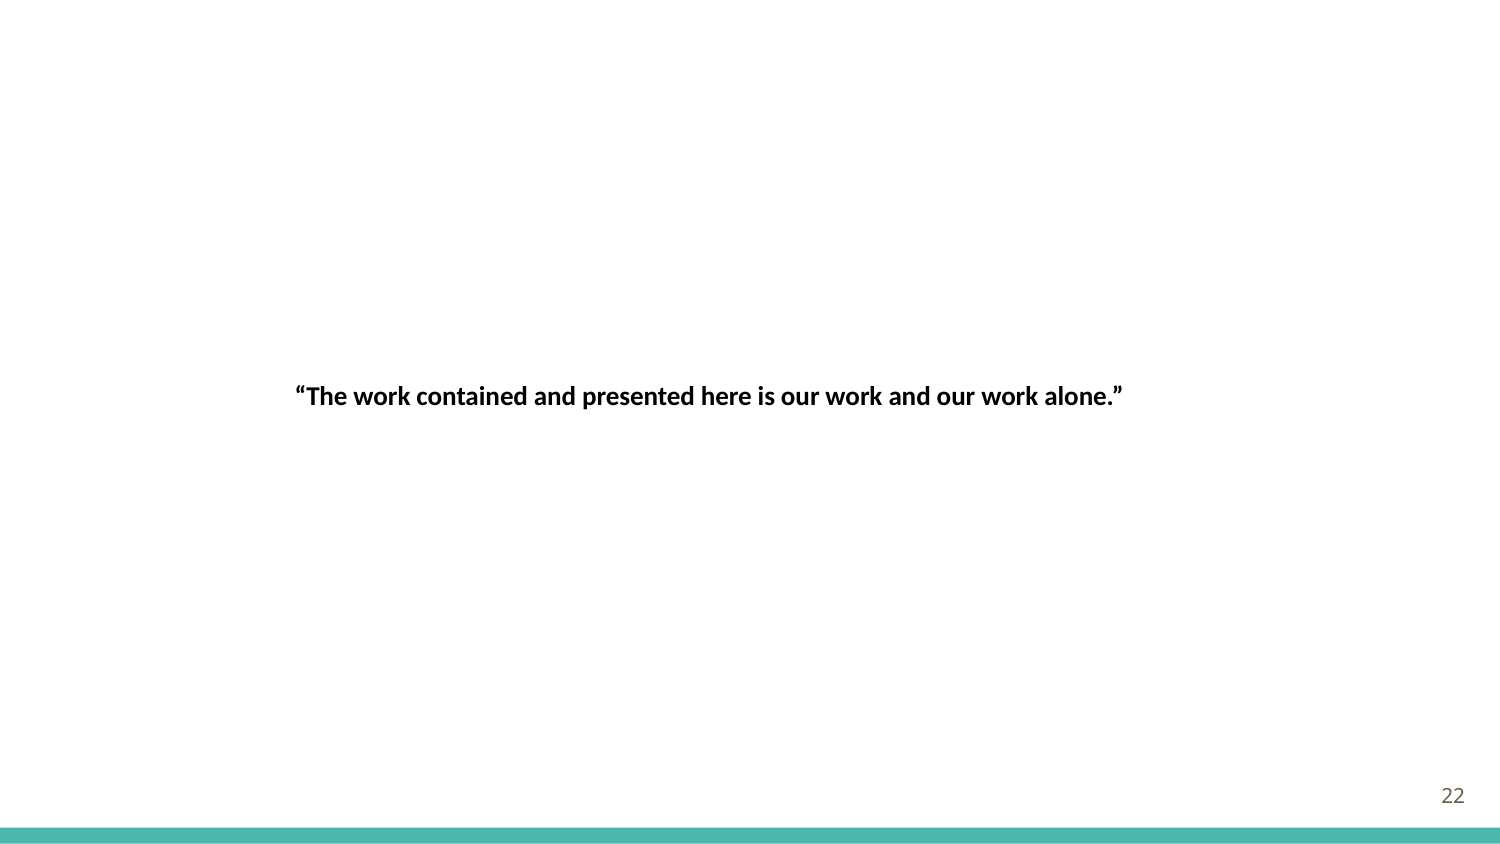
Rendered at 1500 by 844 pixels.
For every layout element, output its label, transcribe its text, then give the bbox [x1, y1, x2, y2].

slide_number 22 [1389, 764, 1480, 830]
text_box “The work contained and presented here is our work and our work alone.” [279, 371, 1447, 419]
